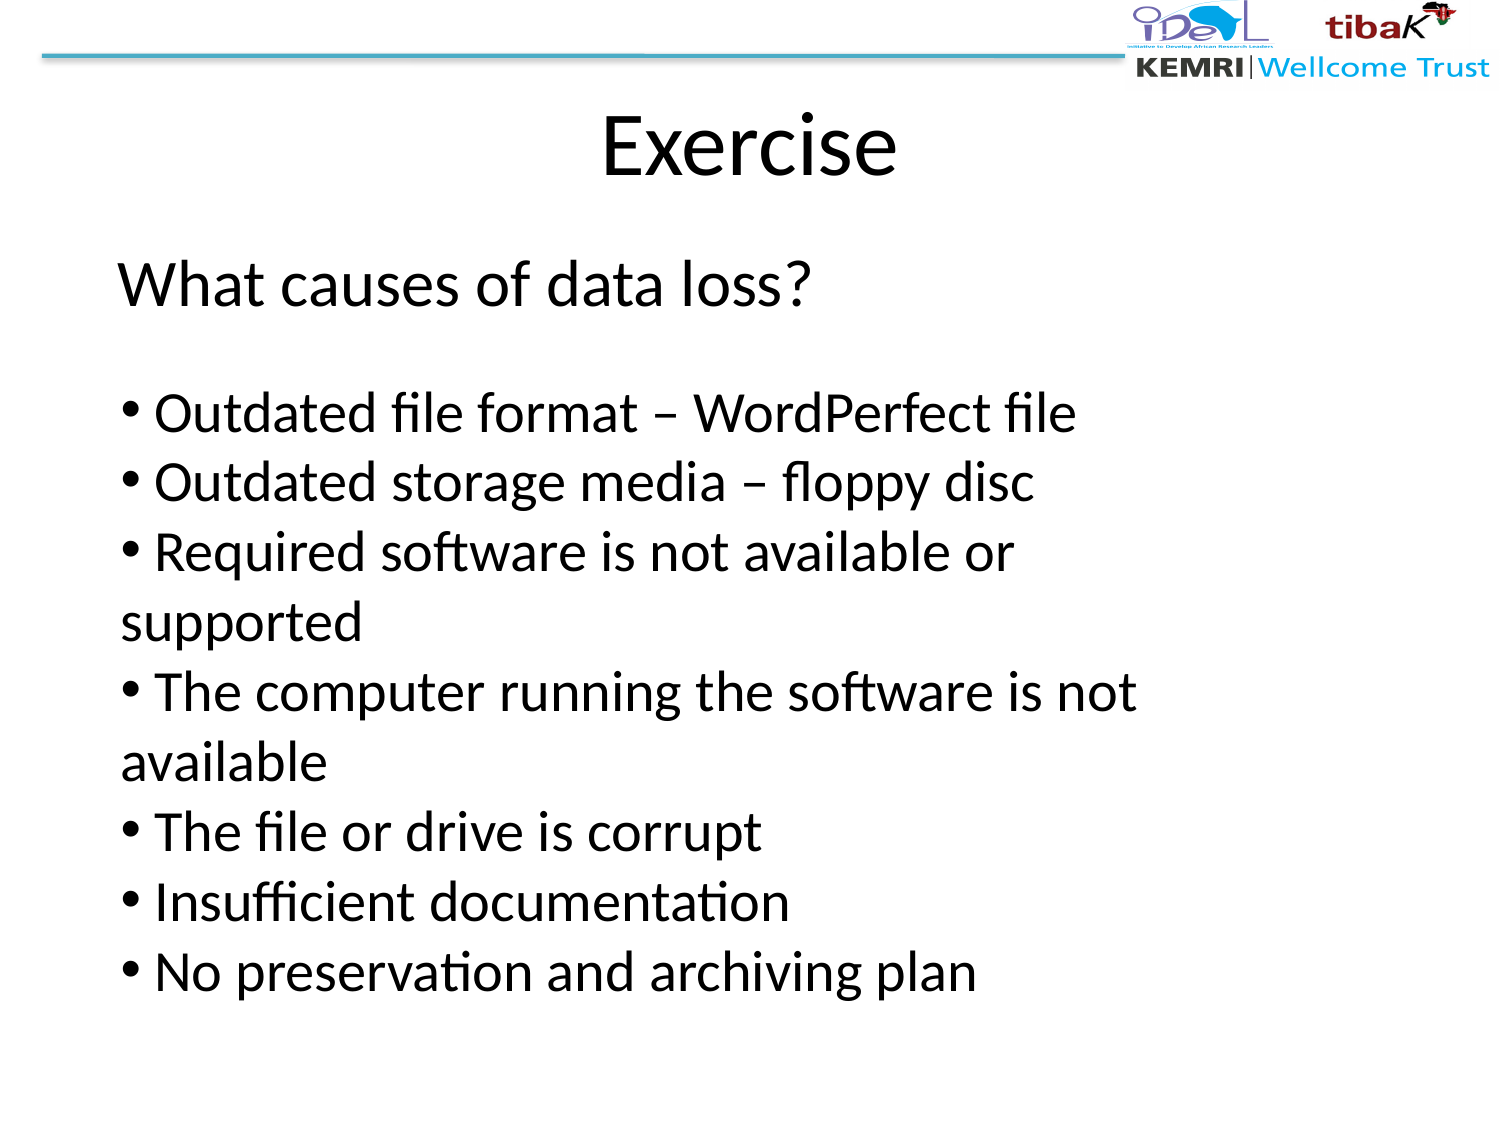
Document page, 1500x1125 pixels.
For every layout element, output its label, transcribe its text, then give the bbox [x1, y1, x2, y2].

title Exercise [75, 99, 1425, 233]
text_box Outdated file format – WordPerfect file Outdated storage media – floppy disc Required software is not available or supported The computer running the software is not available The file or drive is corrupt Insufficient documentation No preservation and archiving plan [102, 366, 1275, 1081]
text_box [41, 0, 1500, 91]
text_box What causes of data loss? [102, 232, 1200, 366]
